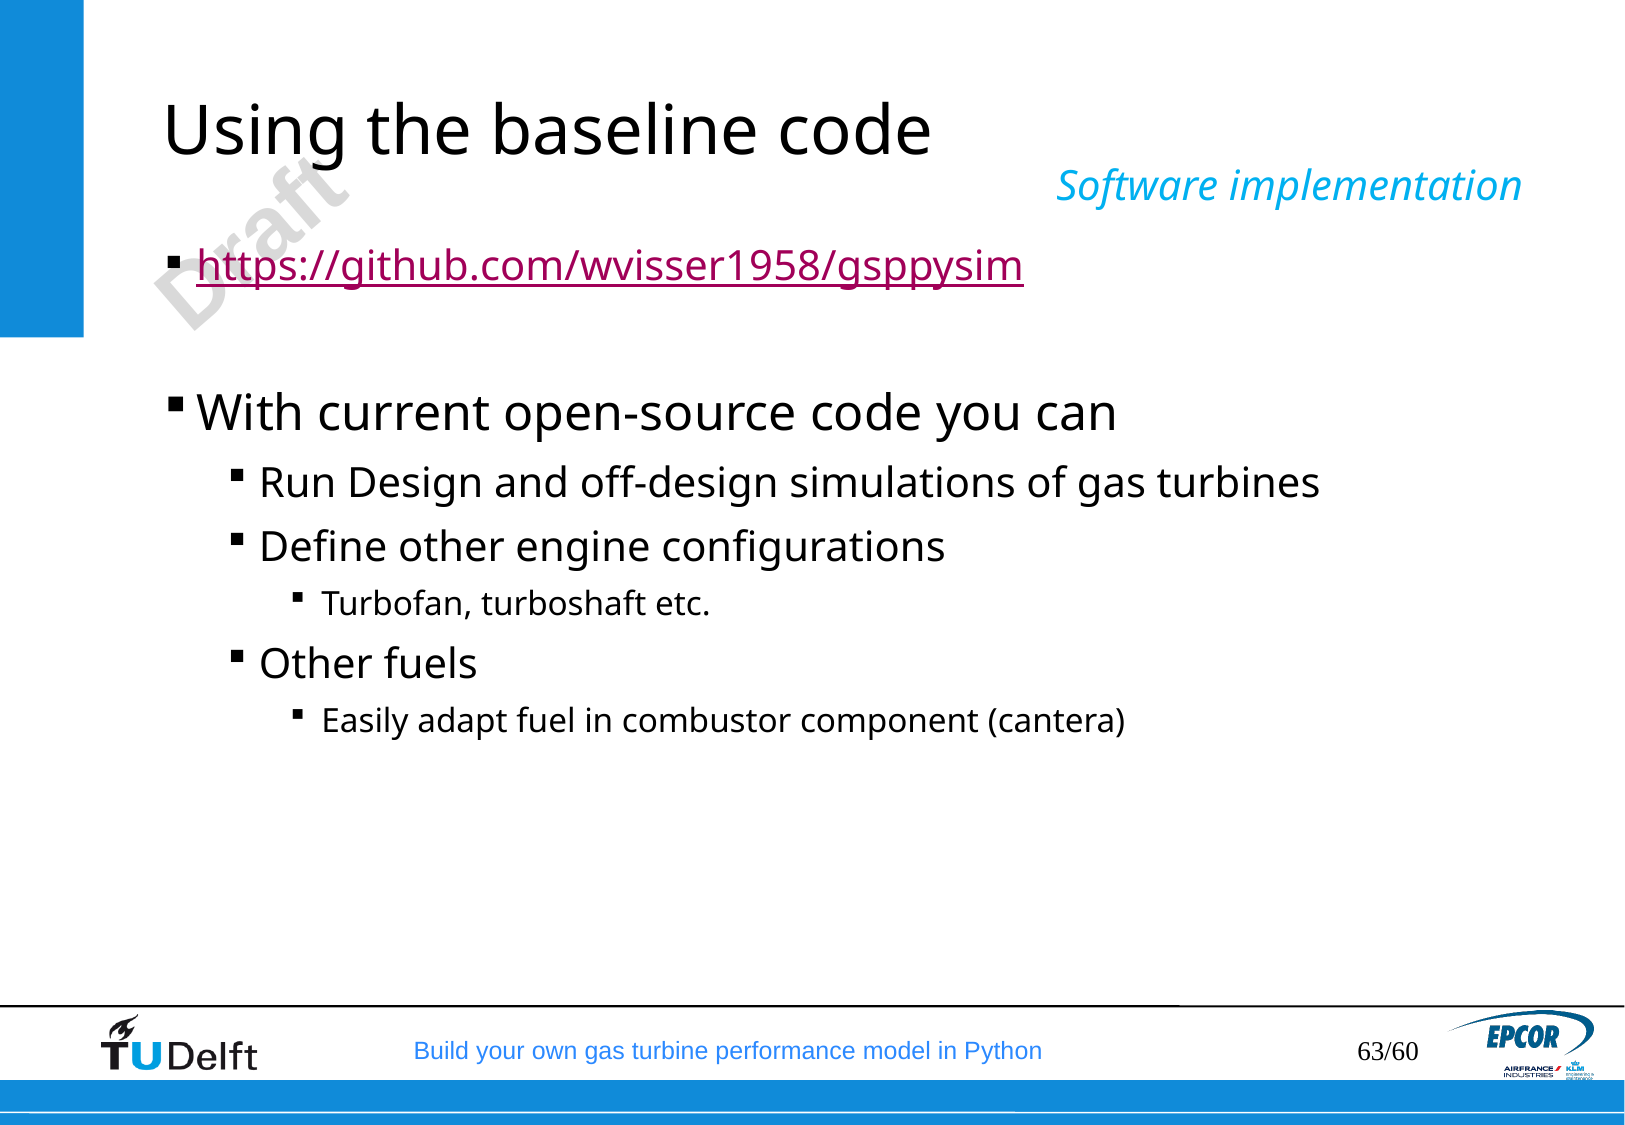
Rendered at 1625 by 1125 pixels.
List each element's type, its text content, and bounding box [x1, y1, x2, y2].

picture [1561, 1010, 1594, 1023]
list Software implementation [900, 179, 1524, 238]
picture [1447, 1010, 1594, 1080]
picture [101, 1014, 260, 1072]
title Using the baseline code [162, 75, 1524, 179]
list https://github.com/wvisser1958/gsppysim With current open-source code you can Run Design and off-design simulations of gas turbines Define other engine configurations Turbofan, turboshaft etc. Other fuels Easily adapt fuel in combustor component (cantera) [164, 238, 1524, 875]
